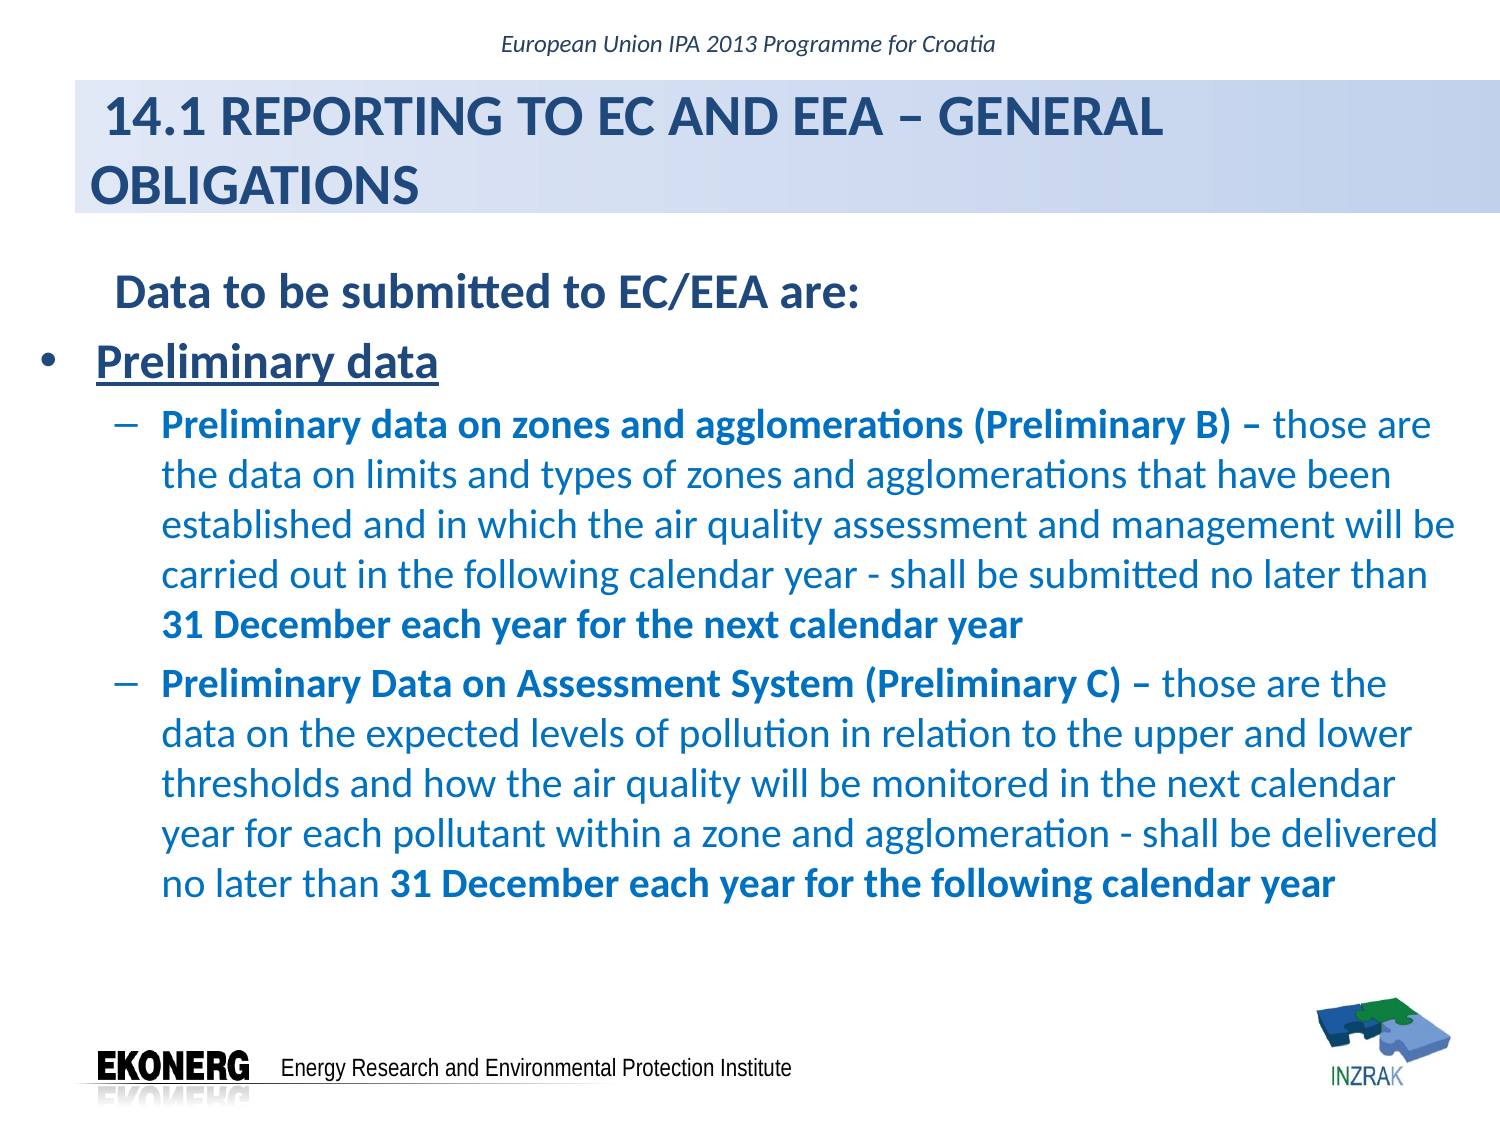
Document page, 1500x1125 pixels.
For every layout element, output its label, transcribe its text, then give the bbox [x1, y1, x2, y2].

text_box Data to be submitted to EC/EEA are: Preliminary data Preliminary data on zones and agglomerations (Preliminary B) – those are the data on limits and types of zones and agglomerations that have been established and in which the air quality assessment and management will be carried out in the following calendar year - shall be submitted no later than 31 December each year for the next calendar year Preliminary Data on Assessment System (Preliminary C) – those are the data on the expected levels of pollution in relation to the upper and lower thresholds and how the air quality will be monitored in the next calendar year for each pollutant within a zone and agglomeration - shall be delivered no later than 31 December each year for the following calendar year [24, 251, 1479, 1040]
picture [1315, 996, 1451, 1093]
title 14.1 REPORTING TO EC AND EEA – GENERAL OBLIGATIONS [75, 80, 1500, 213]
text_box European Union IPA 2013 Programme for Croatia [0, 23, 1498, 71]
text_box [72, 1043, 812, 1112]
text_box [61, 1038, 636, 1112]
